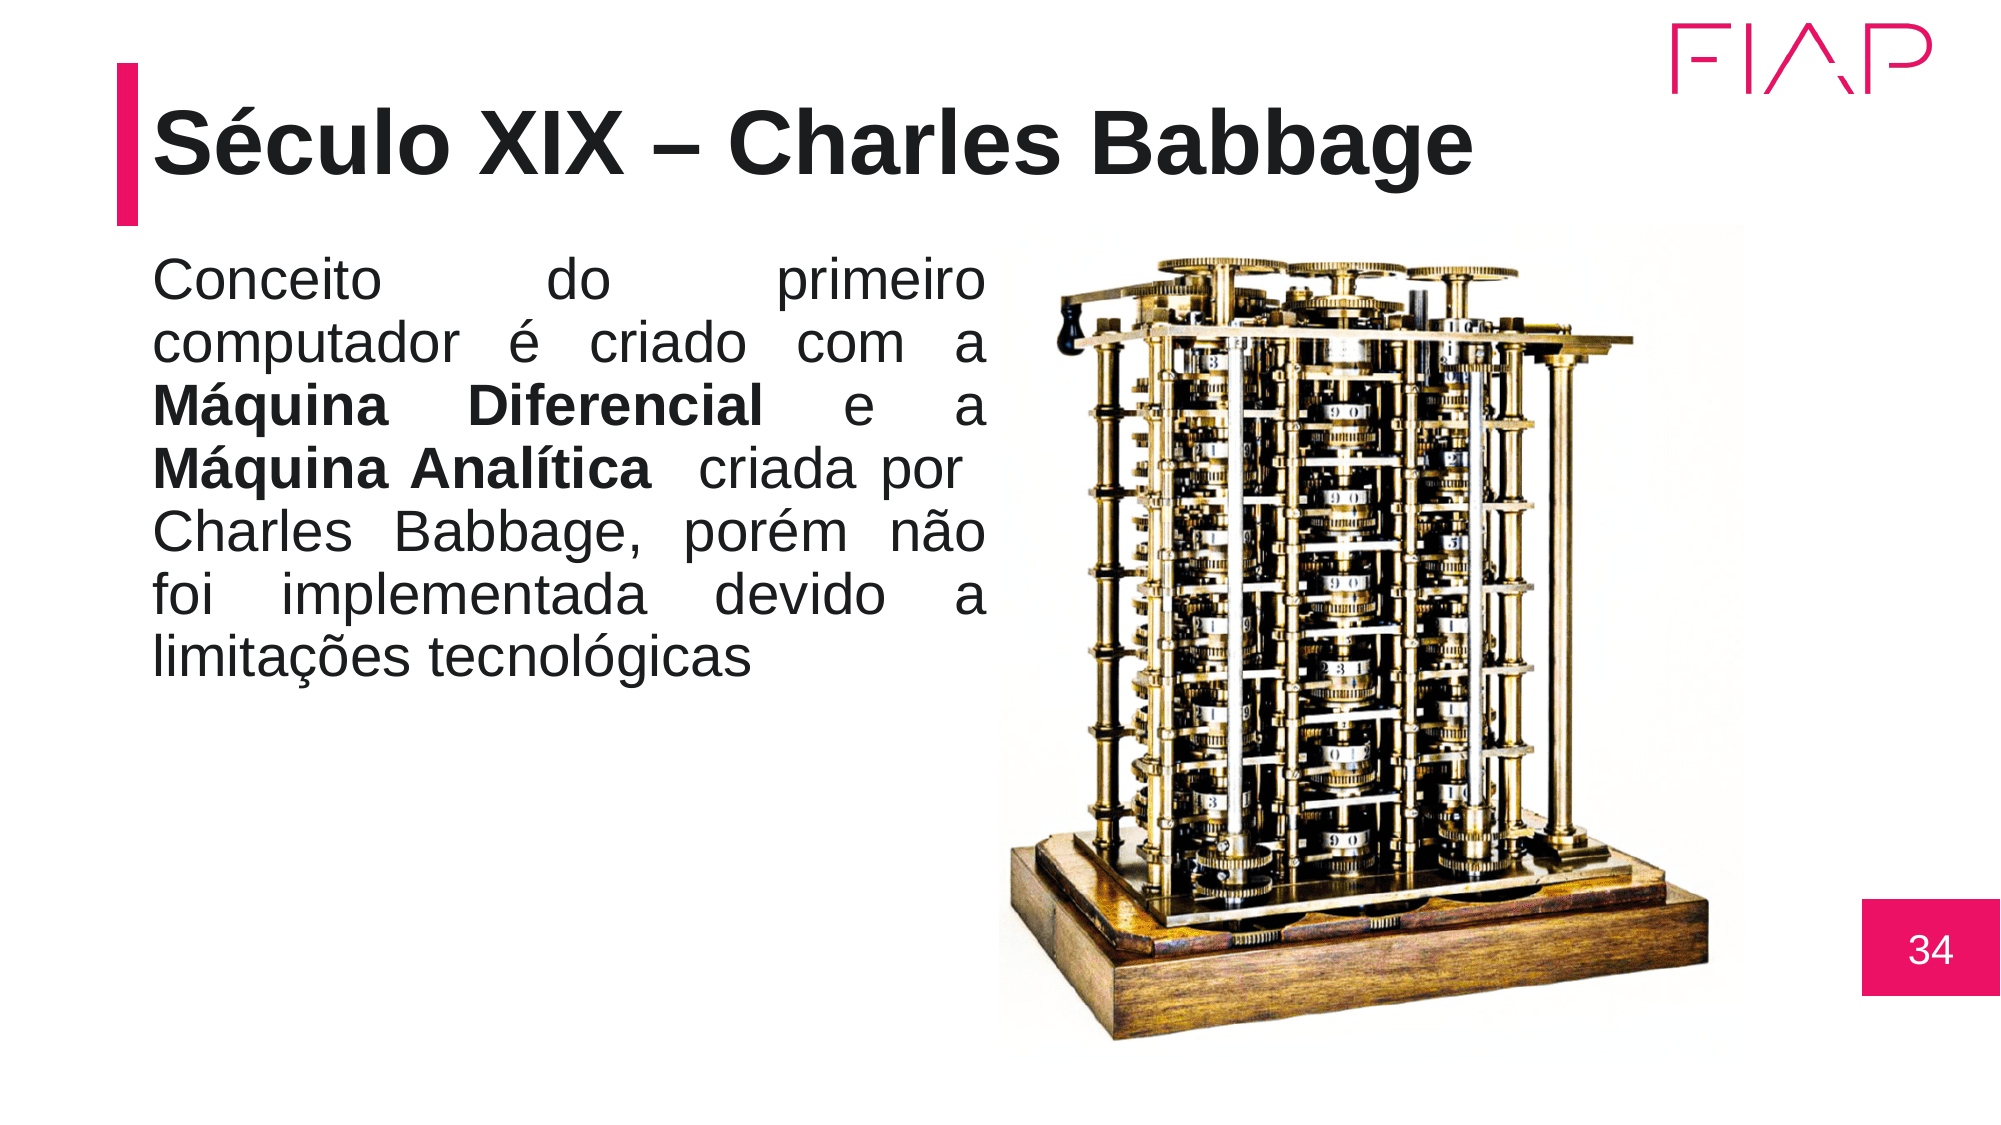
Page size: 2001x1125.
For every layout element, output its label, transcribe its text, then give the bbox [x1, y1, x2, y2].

title Século XIX – Charles Babbage [137, 63, 1863, 226]
picture [999, 225, 1745, 1061]
picture [1862, 978, 2000, 996]
picture [1862, 899, 2000, 917]
picture [117, 63, 137, 226]
list Conceito do primeiro computador é criado com a Máquina Diferencial e a Máquina Analítica criada por Charles Babbage, porém não foi implementada devido a limitações tecnológicas [137, 242, 999, 1007]
slide_number 34 [1862, 917, 2000, 978]
picture [1672, 23, 1932, 94]
